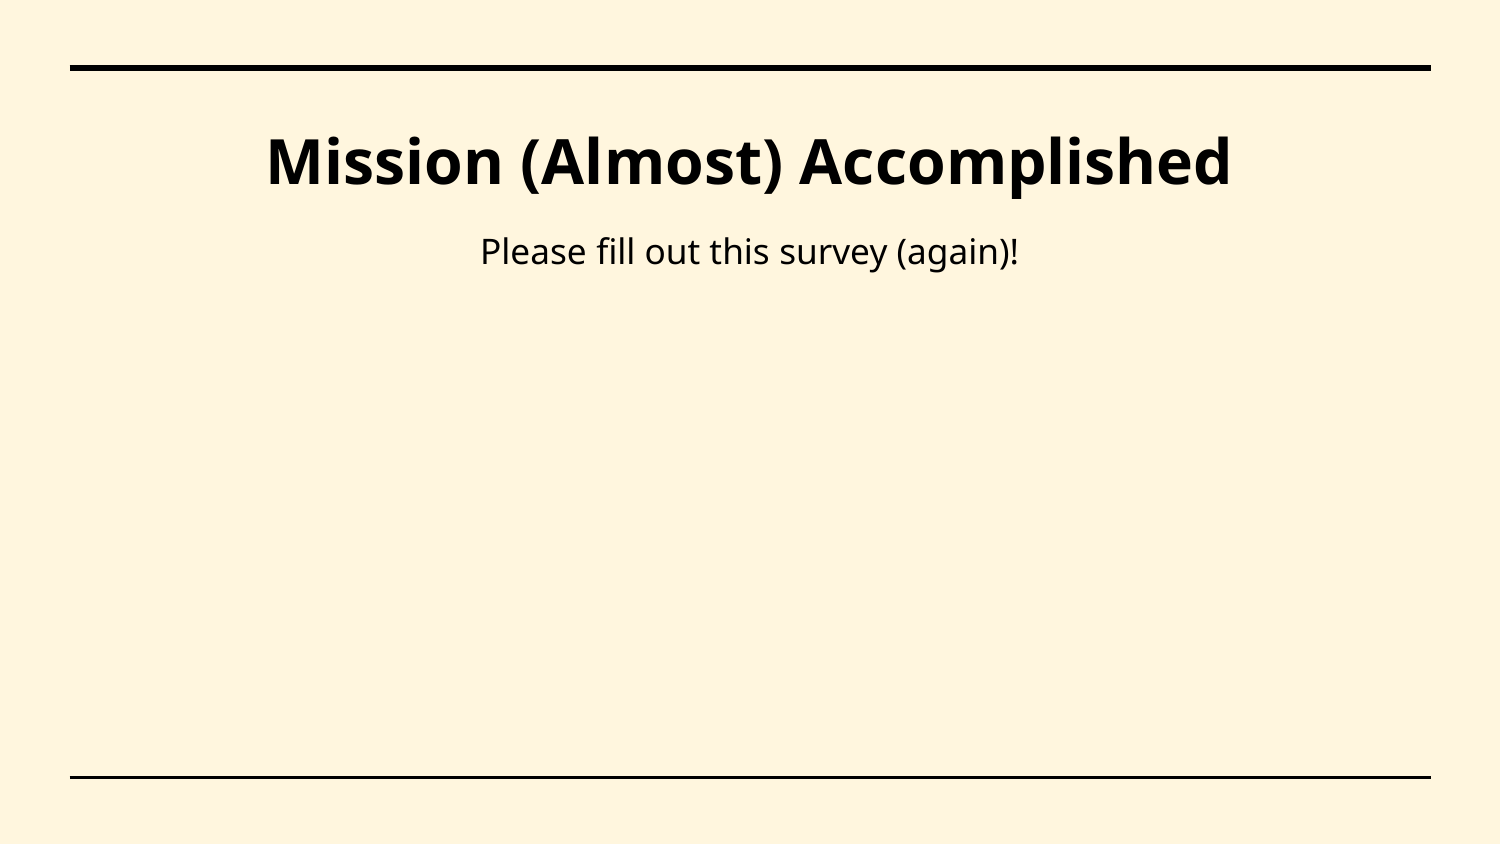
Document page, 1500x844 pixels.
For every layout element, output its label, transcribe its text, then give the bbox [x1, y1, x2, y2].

list Please fill out this survey (again)! [140, 207, 1360, 287]
title Mission (Almost) Accomplished [140, 86, 1360, 207]
